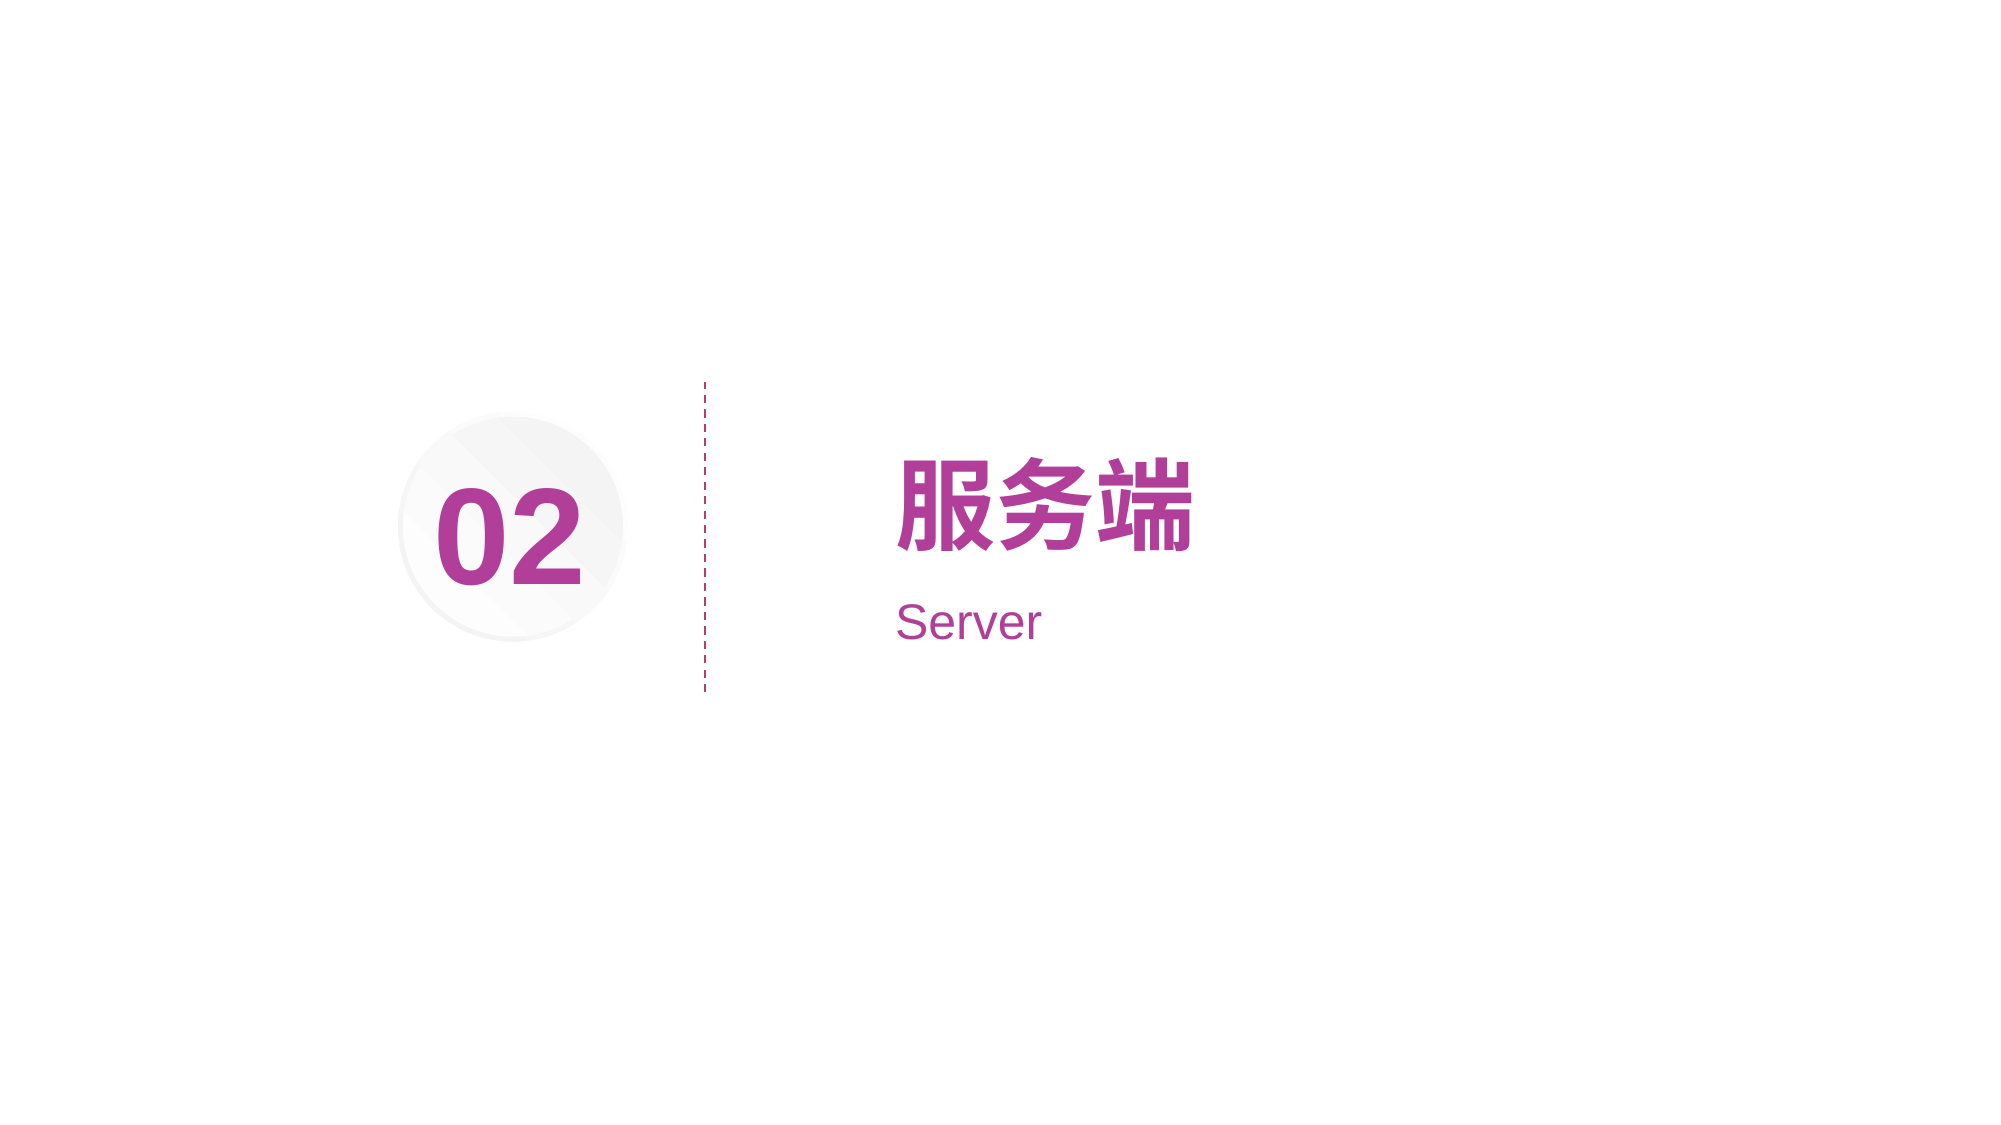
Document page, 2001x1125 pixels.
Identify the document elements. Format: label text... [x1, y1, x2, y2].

text_box Server [880, 570, 1131, 658]
text_box 02 [408, 438, 611, 621]
text_box 服务端 [880, 409, 1225, 571]
